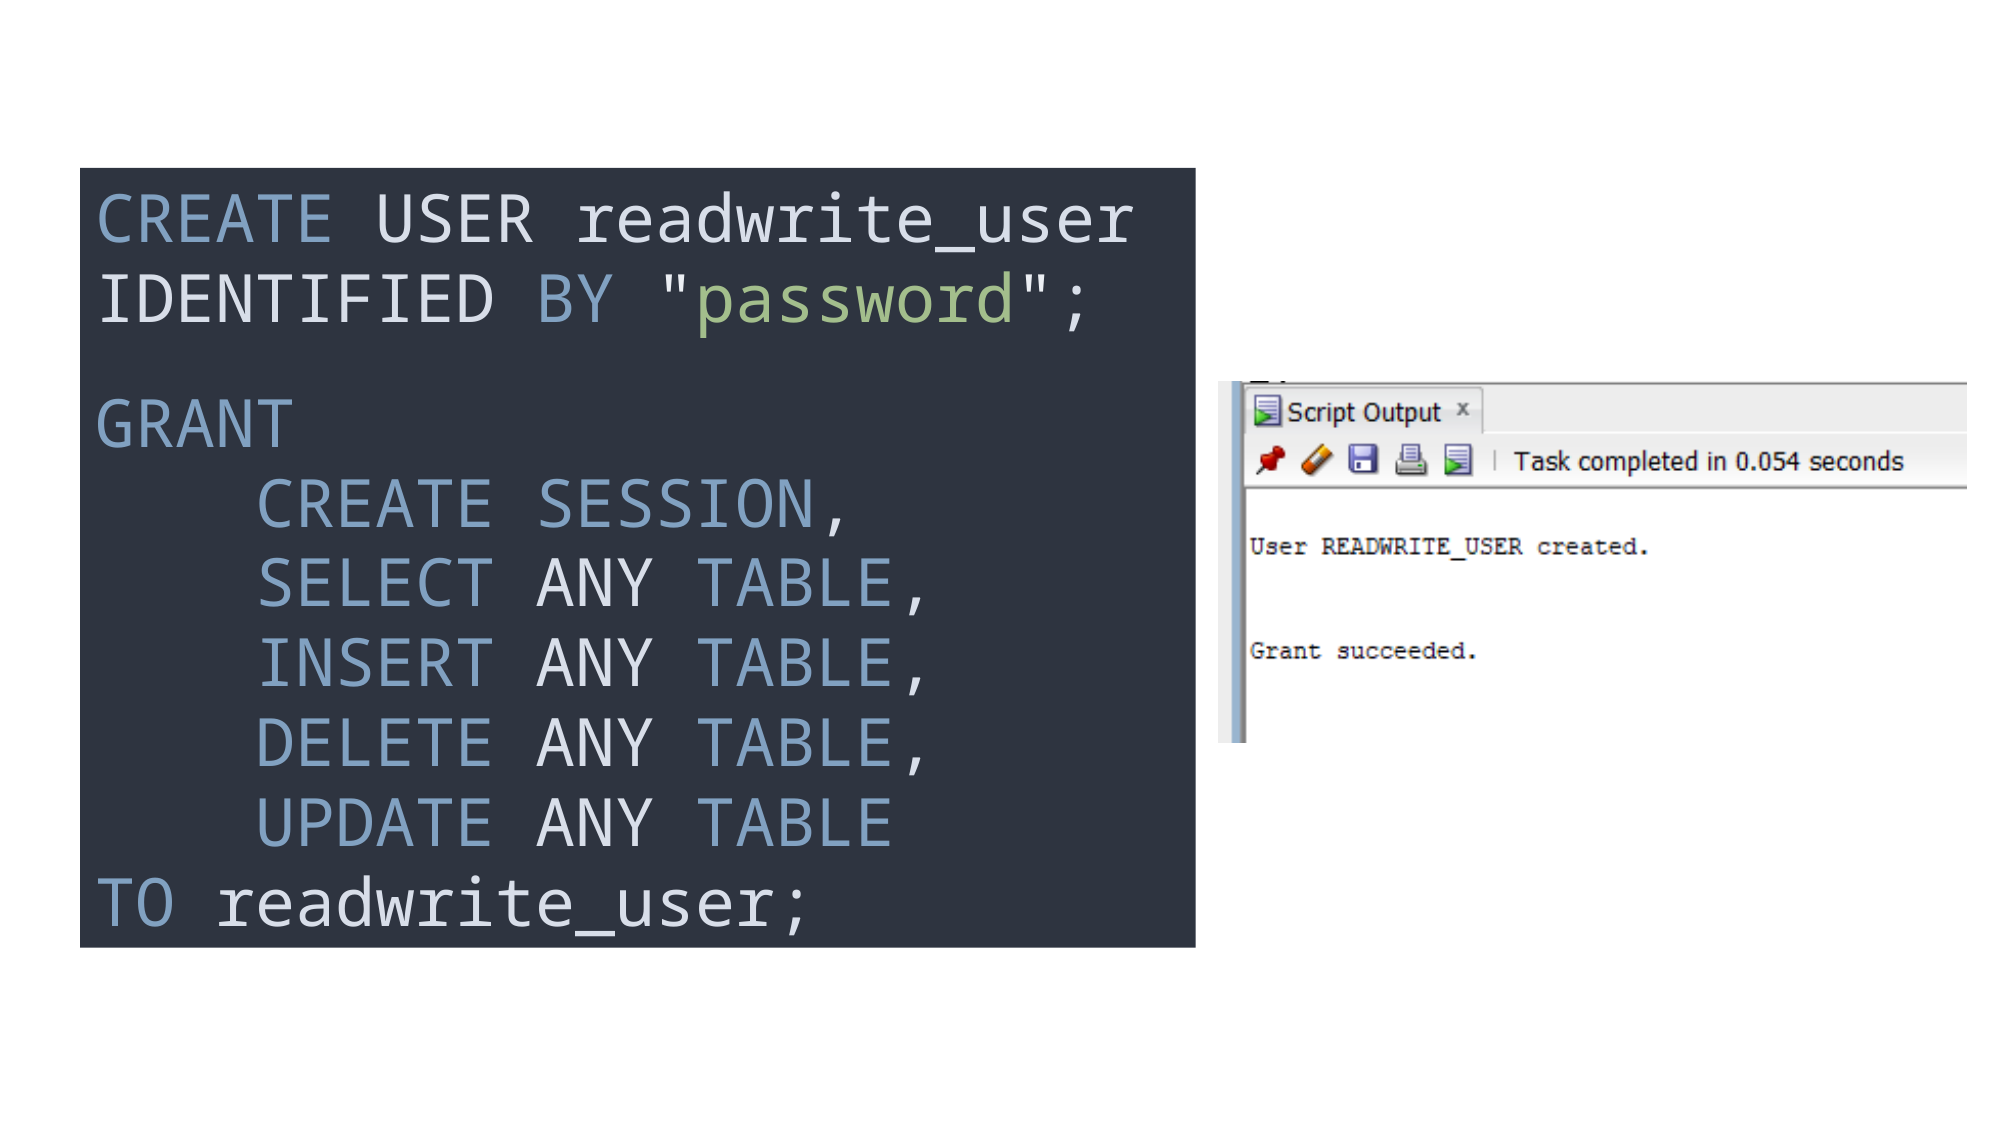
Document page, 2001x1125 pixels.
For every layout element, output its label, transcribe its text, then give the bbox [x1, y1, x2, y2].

picture [1218, 381, 1967, 743]
text_box CREATE USER readwrite_user IDENTIFIED BY "password"; GRANT CREATE SESSION, SELECT ANY TABLE, INSERT ANY TABLE, DELETE ANY TABLE, UPDATE ANY TABLE TO readwrite_user; [80, 167, 1196, 948]
